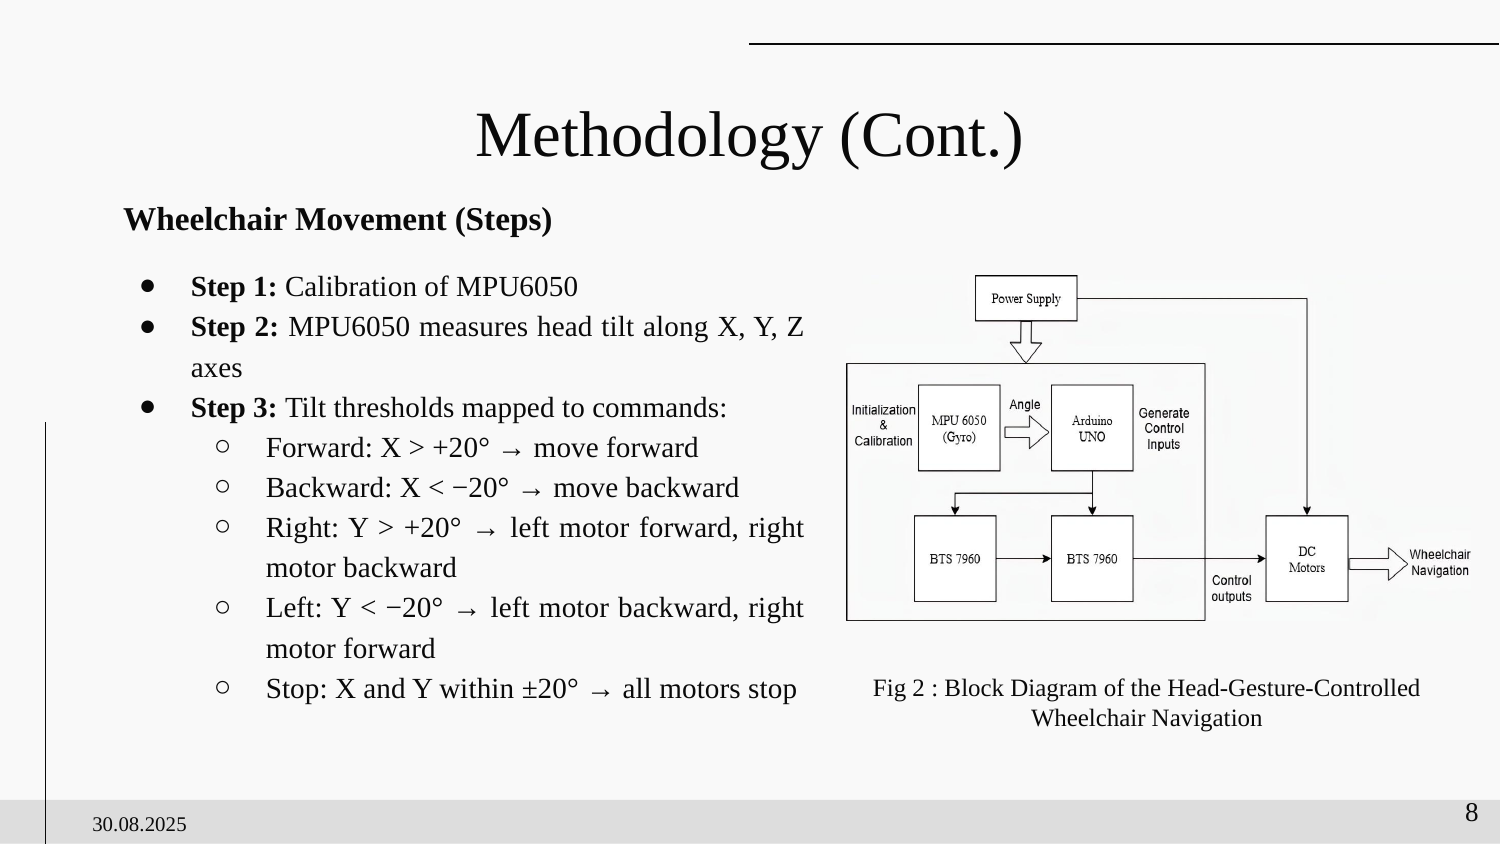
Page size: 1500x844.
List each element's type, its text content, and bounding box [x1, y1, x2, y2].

title Methodology (Cont.) [116, 77, 1383, 168]
picture [845, 274, 1472, 621]
text_box Wheelchair Movement (Steps) Step 1: Calibration of MPU6050 Step 2: MPU6050 measures head tilt along X, Y, Z axes Step 3: Tilt thresholds mapped to commands: Forward: X > +20° → move forward Backward: X < −20° → move backward Right: Y > +20° → left motor forward, right motor backward Left: Y < −20° → left motor backward, right motor forward Stop: X and Y within ±20° → all motors stop [100, 182, 820, 735]
text_box 30.08.2025 [61, 795, 218, 827]
text_box Fig 2 : Block Diagram of the Head-Gesture-Controlled Wheelchair Navigation [850, 656, 1444, 720]
slide_number 8 [1403, 779, 1494, 844]
